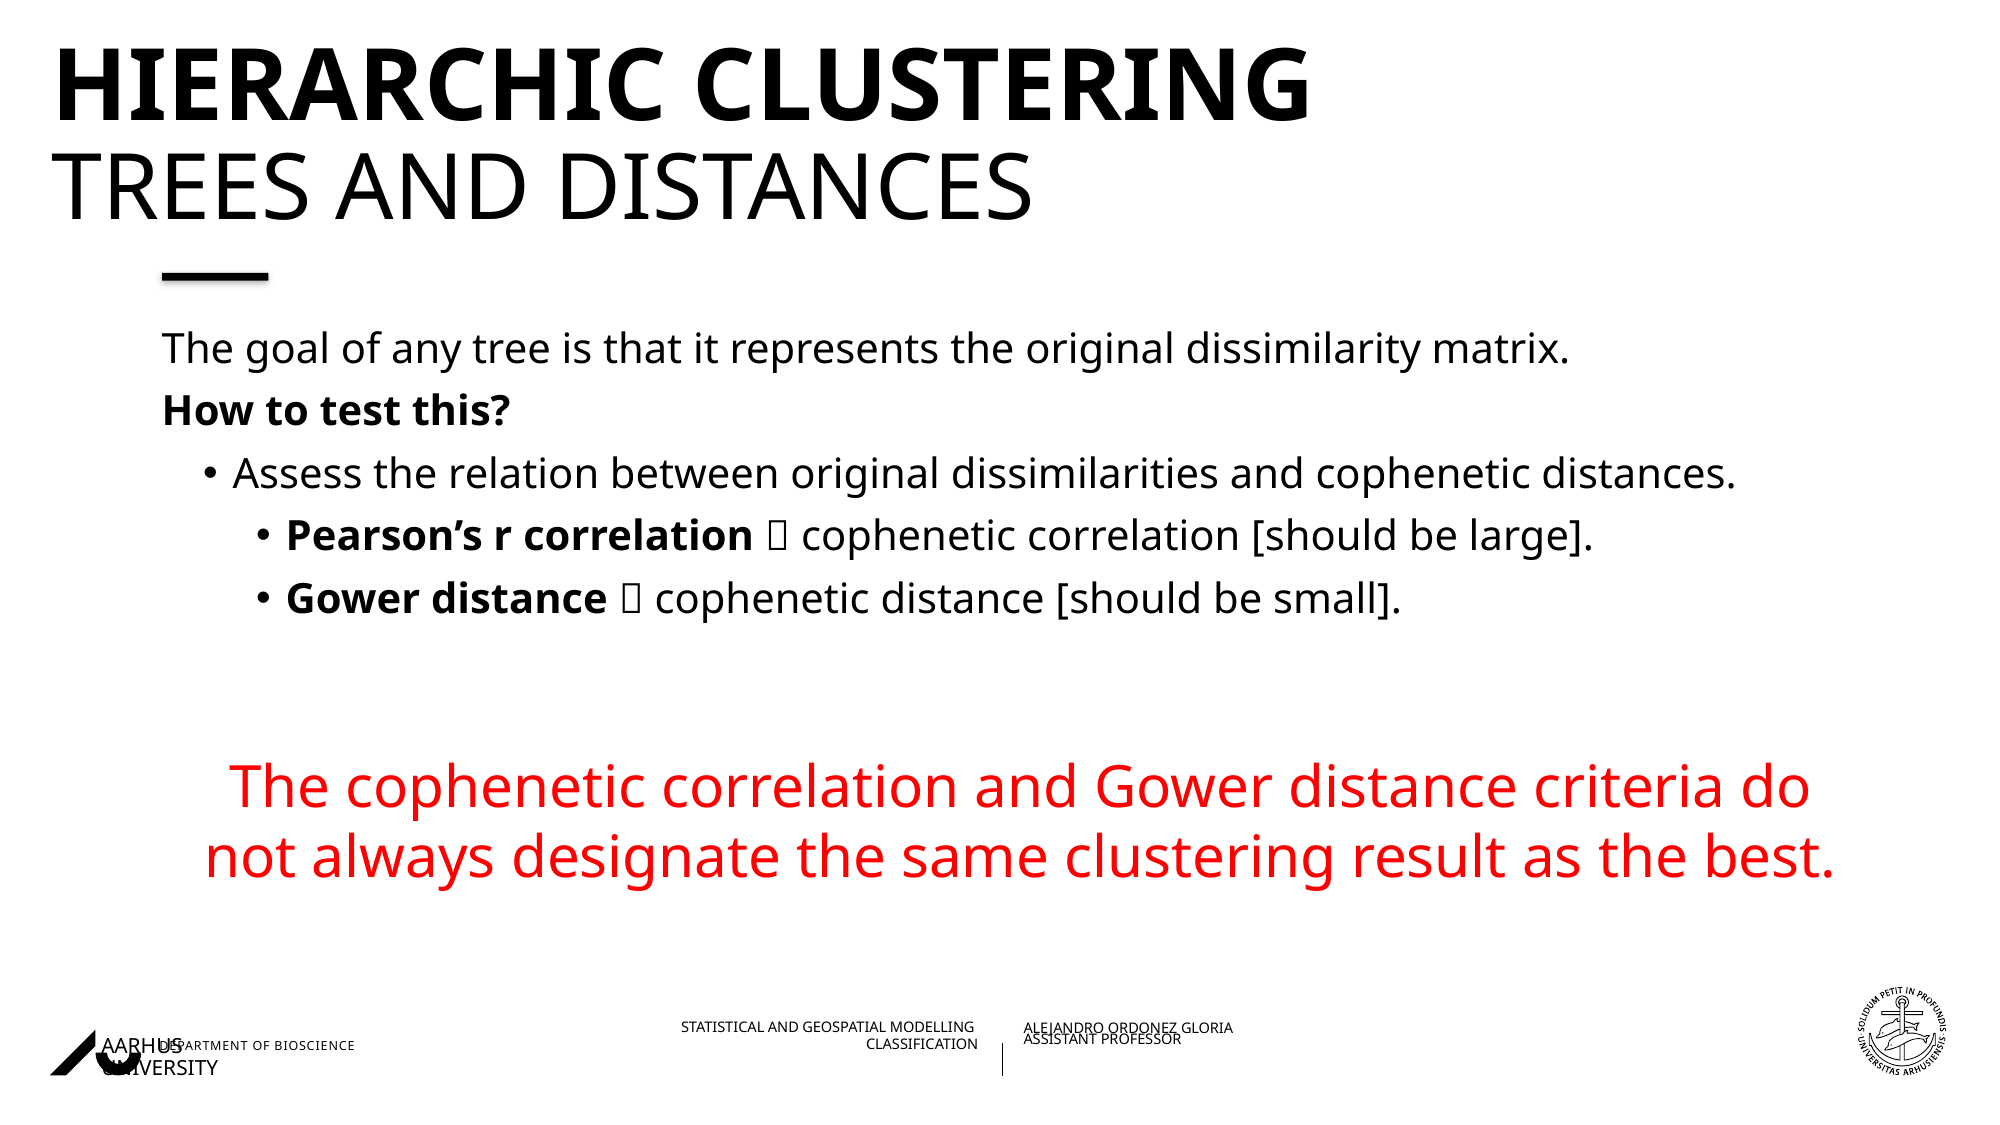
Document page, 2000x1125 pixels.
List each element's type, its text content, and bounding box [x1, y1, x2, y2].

list The goal of any tree is that it represents the original dissimilarity matrix. How to test this? Assess the relation between original dissimilarities and cophenetic distances. Pearson’s r correlation  cophenetic correlation [should be large]. Gower distance  cophenetic distance [should be small]. The cophenetic correlation and Gower distance criteria do not always designate the same clustering result as the best. [161, 321, 1839, 1005]
title Hierarchic Clustering Trees and Distances [51, 24, 1948, 240]
